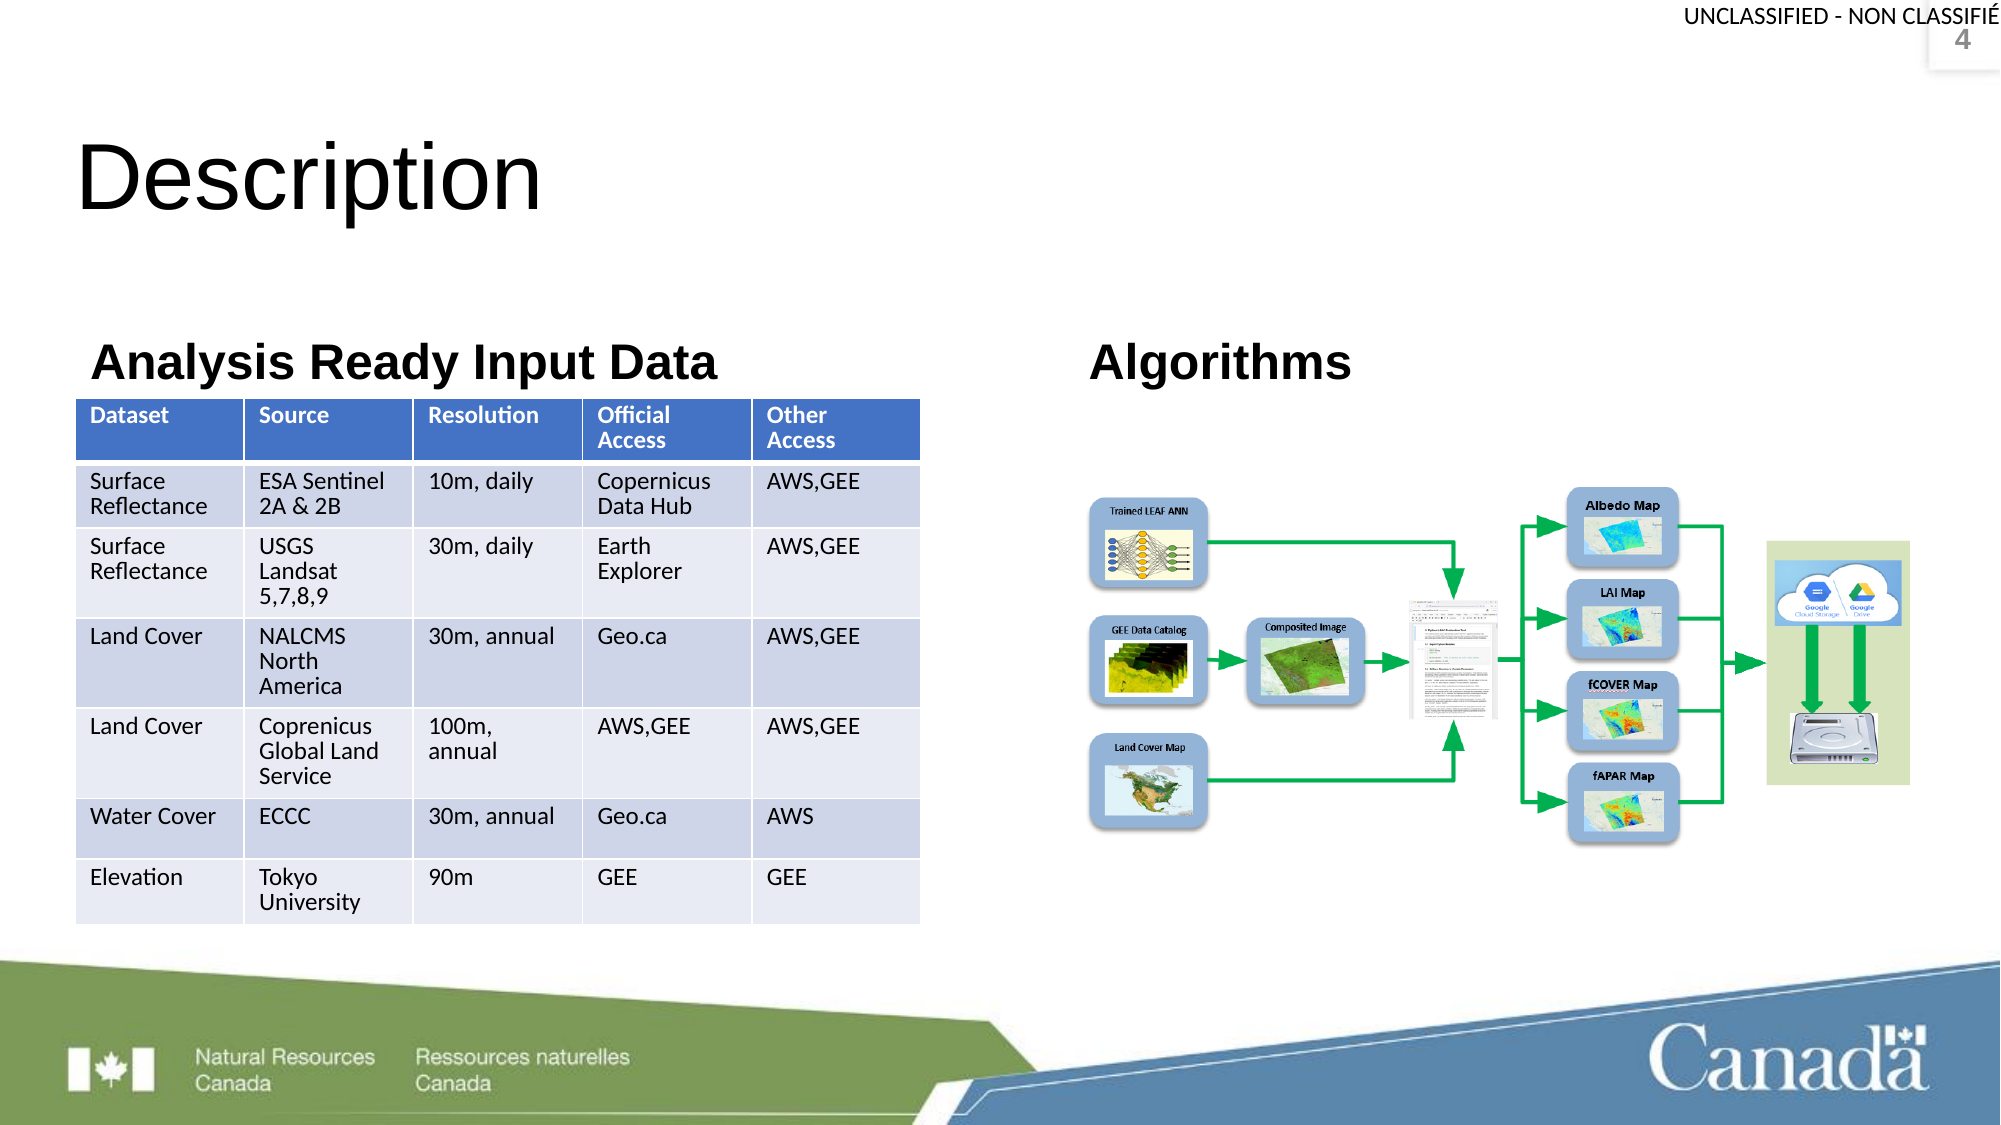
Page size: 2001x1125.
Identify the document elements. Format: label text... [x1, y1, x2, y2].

table_cell AWS,GEE [753, 466, 920, 527]
table_cell 100m, annual [414, 709, 582, 798]
table_cell 30m, annual [414, 799, 582, 858]
table_header Other Access [753, 399, 920, 460]
table_cell Surface Reflectance [76, 466, 243, 527]
table_cell GEE [753, 860, 920, 924]
table_cell Land Cover [76, 619, 243, 707]
table_cell Coprenicus Global Land Service [245, 709, 412, 798]
table_cell Land Cover [76, 709, 243, 798]
title Description [75, 75, 1924, 238]
table_cell Elevation [76, 860, 243, 924]
table_cell AWS,GEE [753, 529, 920, 617]
table_cell AWS,GEE [753, 619, 920, 707]
table_cell Surface Reflectance [76, 529, 243, 617]
table_cell USGS Landsat 5,7,8,9 [245, 529, 412, 617]
table_cell Water Cover [76, 799, 243, 858]
table_cell ECCC [245, 799, 412, 858]
table_cell Tokyo University [245, 860, 412, 924]
slide_number 4 [1926, 0, 2000, 75]
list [1073, 478, 1924, 855]
table_header Resolution [414, 399, 582, 460]
table_cell NALCMS North America [245, 619, 412, 707]
table_cell 30m, daily [414, 529, 582, 617]
table_cell 30m, annual [414, 619, 582, 707]
list Analysis Ready Input Data [75, 262, 922, 397]
table_cell 10m, daily [414, 466, 582, 527]
table_cell Geo.ca [583, 799, 751, 858]
table_cell GEE [583, 860, 751, 924]
table_header Source [245, 399, 412, 460]
table_cell AWS,GEE [583, 709, 751, 798]
table_cell AWS [753, 799, 920, 858]
table_cell Geo.ca [583, 619, 751, 707]
table_cell Copernicus Data Hub [583, 466, 751, 527]
table_cell Earth Explorer [583, 529, 751, 617]
table_cell ESA Sentinel 2A & 2B [245, 466, 412, 527]
table_header Dataset [76, 399, 243, 460]
list Algorithms [1073, 262, 1924, 398]
picture [0, 0, 2000, 1125]
table_cell 90m [414, 860, 582, 924]
table_header Official Access [583, 399, 751, 460]
table_cell AWS,GEE [753, 709, 920, 798]
